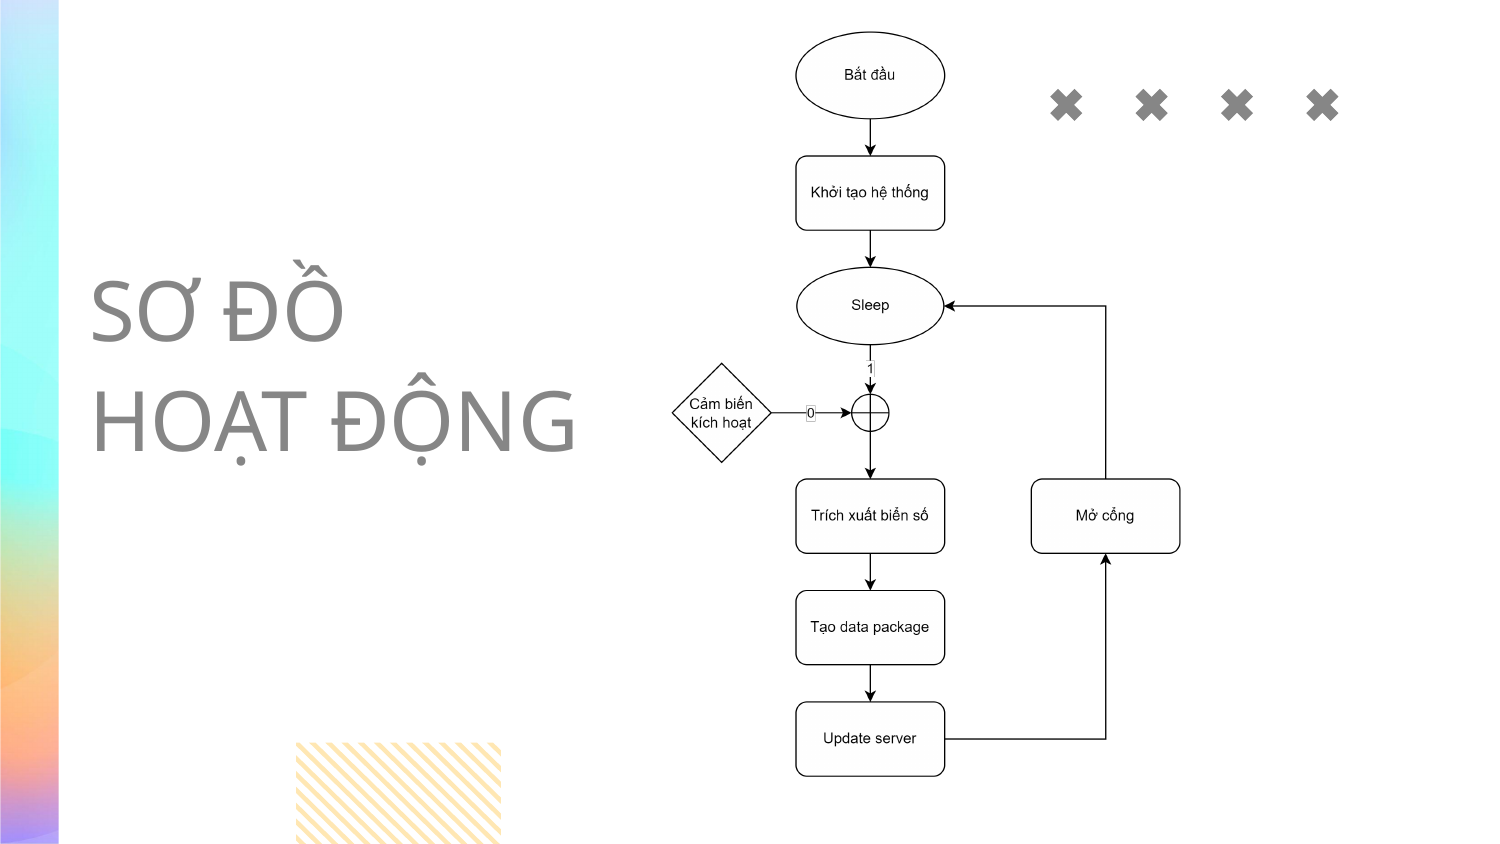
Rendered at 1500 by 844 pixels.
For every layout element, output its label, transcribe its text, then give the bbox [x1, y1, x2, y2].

picture [0, 0, 59, 844]
picture [659, 19, 1194, 790]
title SƠ ĐỒ HOẠT ĐỘNG [74, 233, 616, 446]
